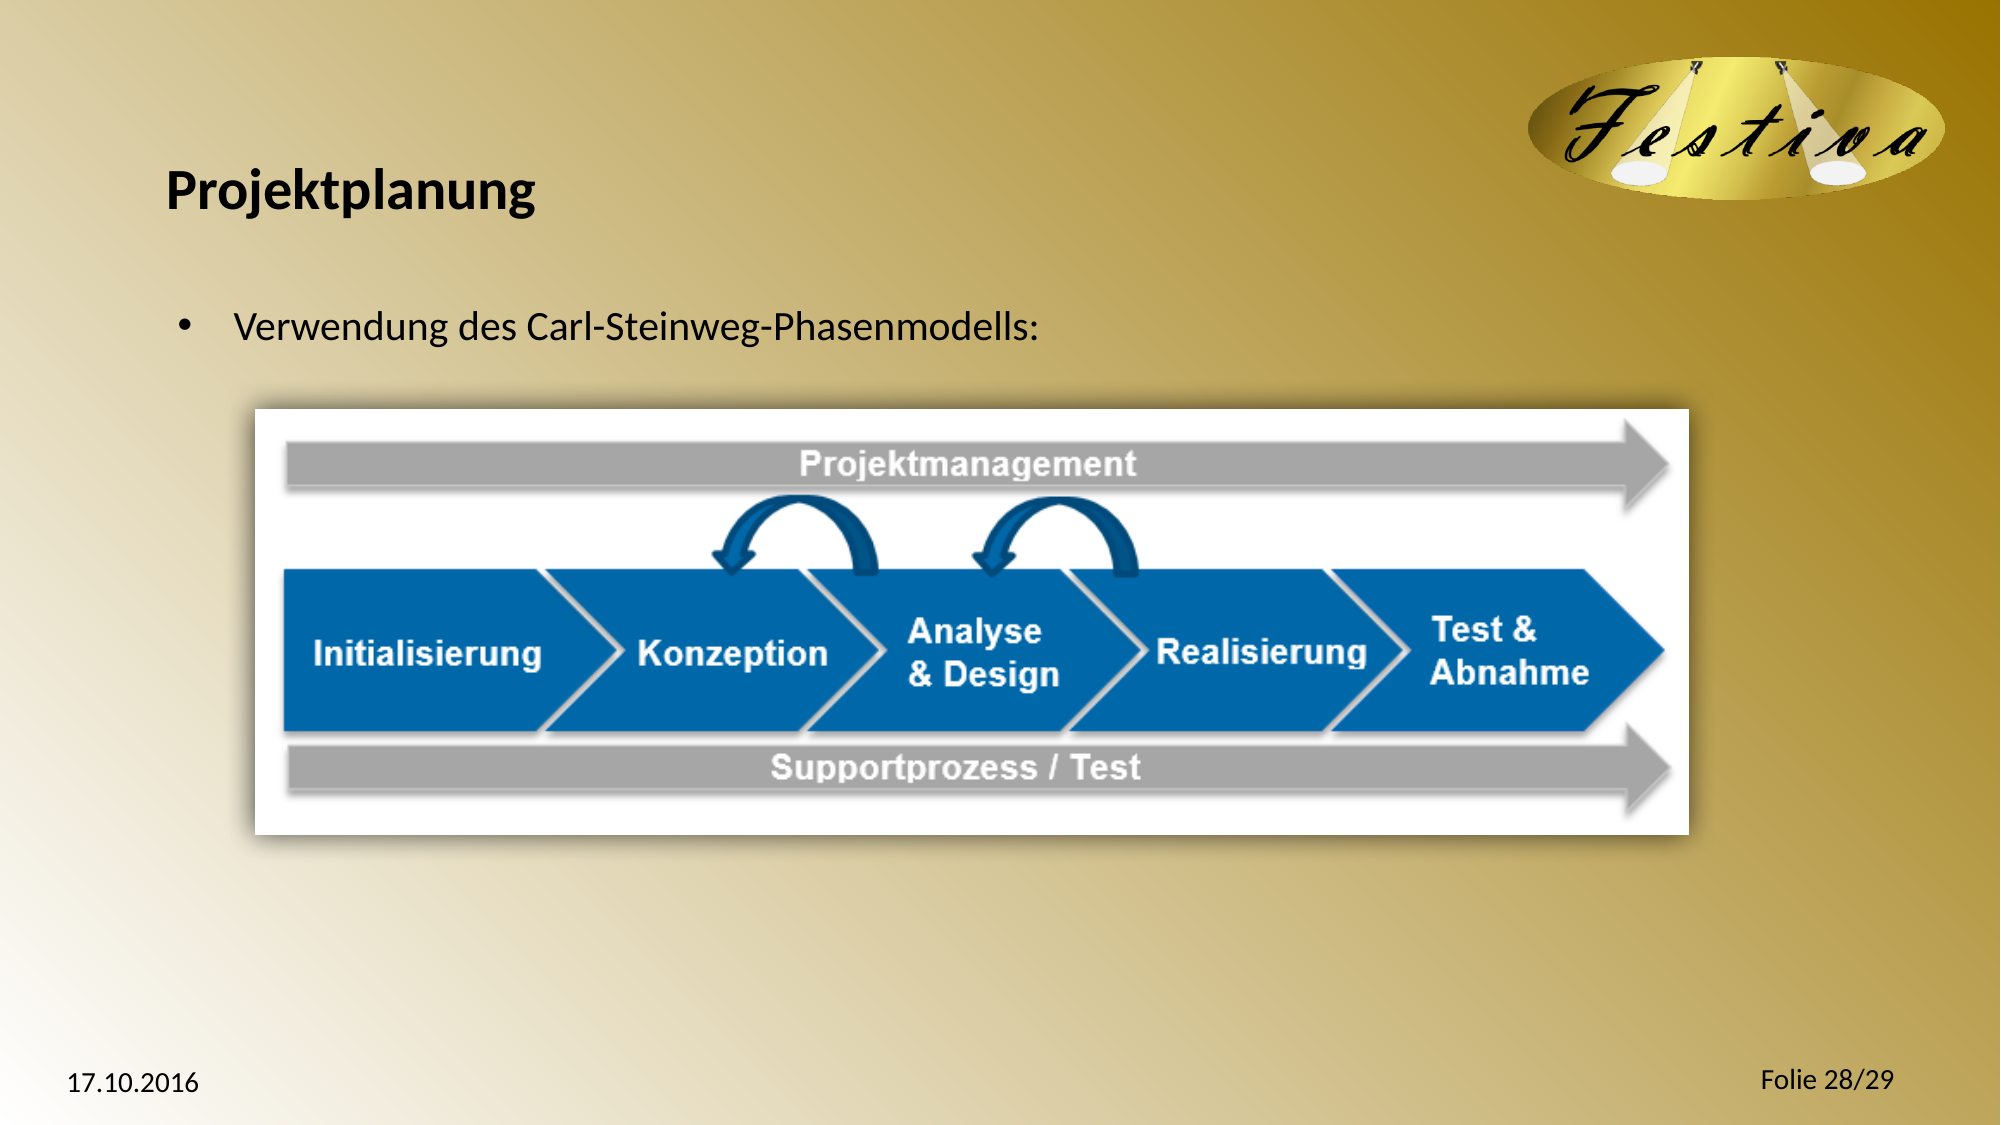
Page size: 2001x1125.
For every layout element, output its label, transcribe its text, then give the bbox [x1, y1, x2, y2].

picture [254, 409, 1689, 836]
text_box Verwendung des Carl-Steinweg-Phasenmodells: [162, 266, 1781, 507]
text_box Projektplanung [151, 144, 1256, 229]
picture [1522, 49, 1958, 209]
